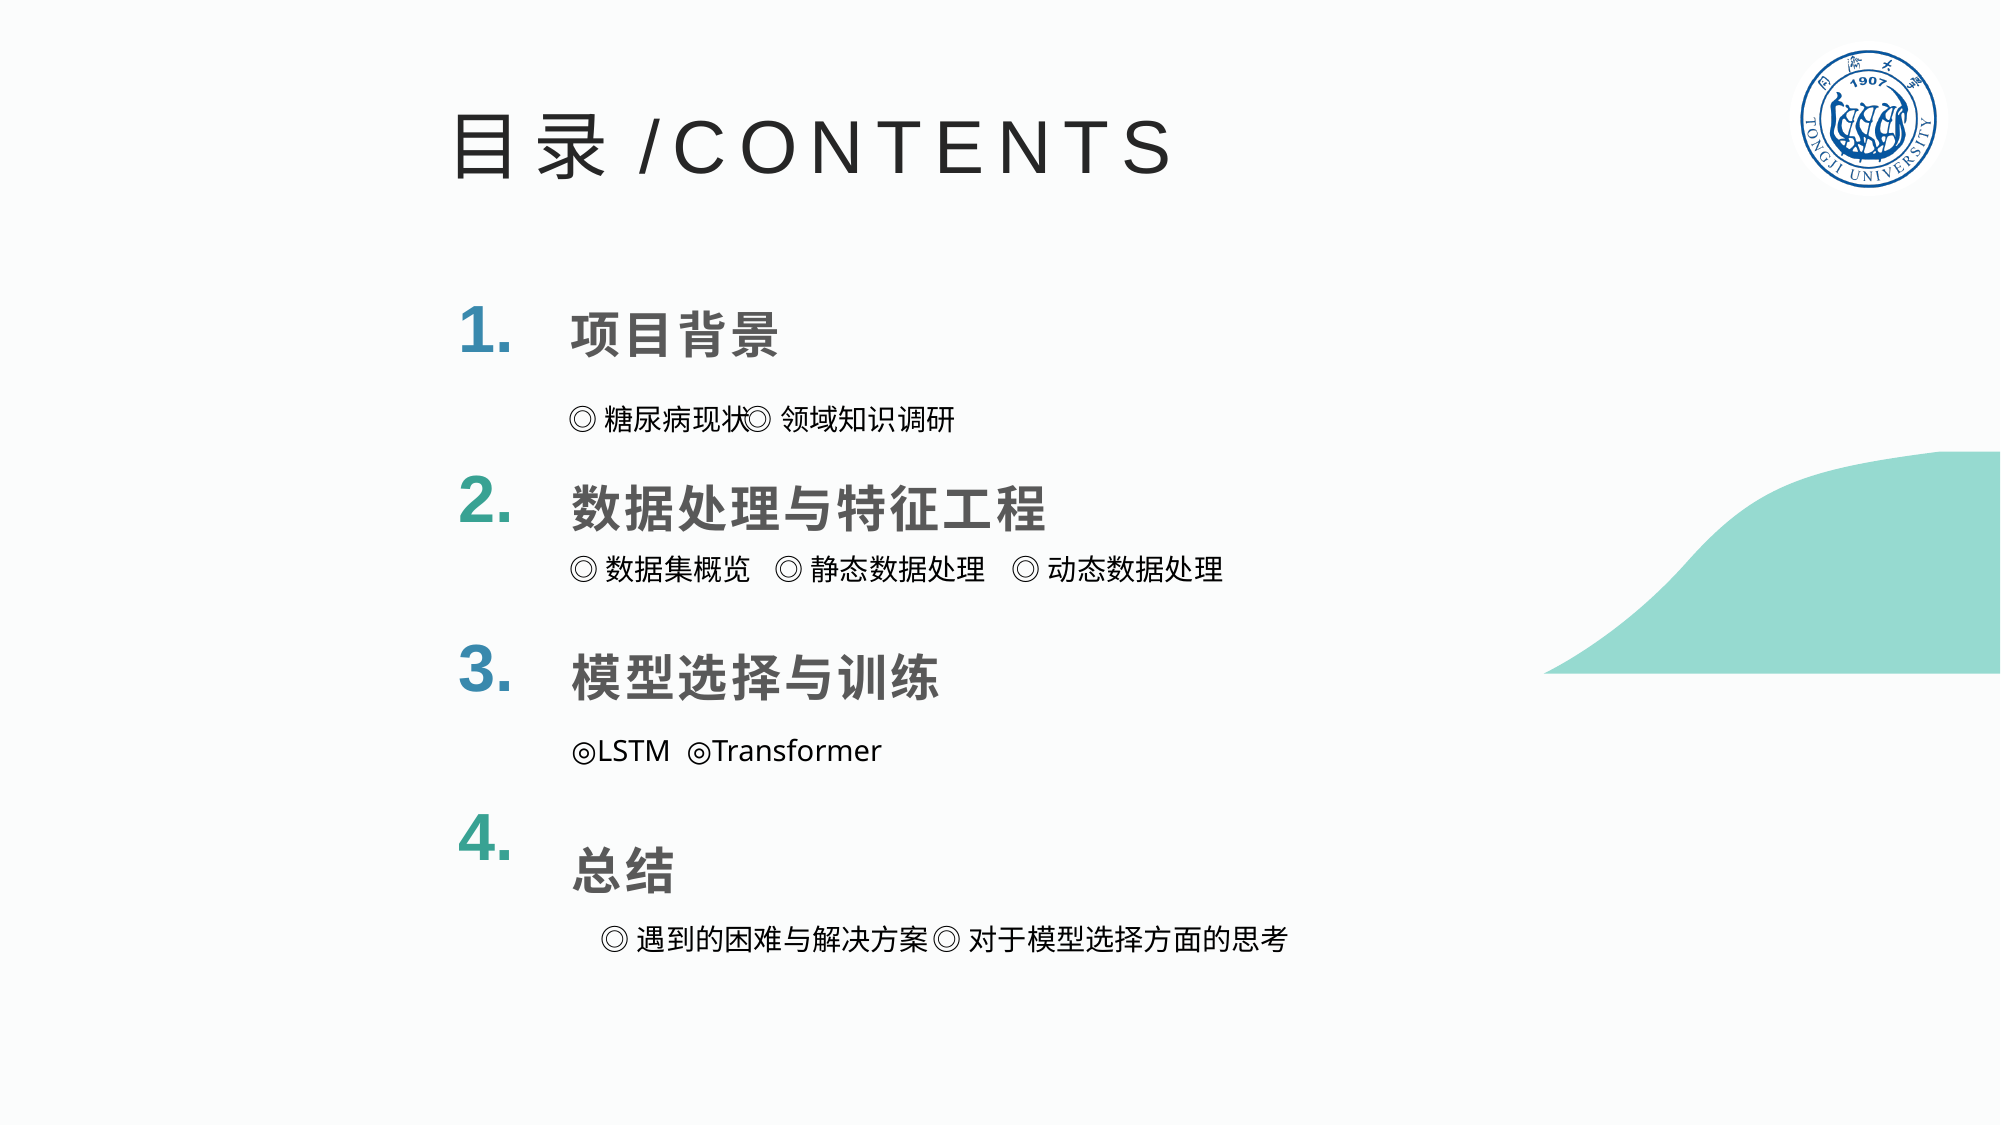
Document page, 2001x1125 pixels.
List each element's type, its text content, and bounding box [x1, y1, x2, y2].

text_box 目录/CONTENTS [431, 91, 1235, 198]
text_box 总结 [556, 786, 1548, 948]
text_box 1. [431, 278, 543, 412]
text_box 4. [431, 786, 543, 920]
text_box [1789, 31, 1949, 207]
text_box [556, 724, 884, 775]
text_box 3. [431, 617, 543, 750]
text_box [556, 913, 1302, 964]
text_box 模型选择与训练 [556, 593, 1548, 755]
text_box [556, 393, 967, 445]
text_box 2. [431, 447, 543, 581]
text_box 项目背景 [555, 251, 1547, 412]
text_box 数据处理与特征工程 [555, 425, 1547, 586]
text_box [558, 543, 1235, 594]
